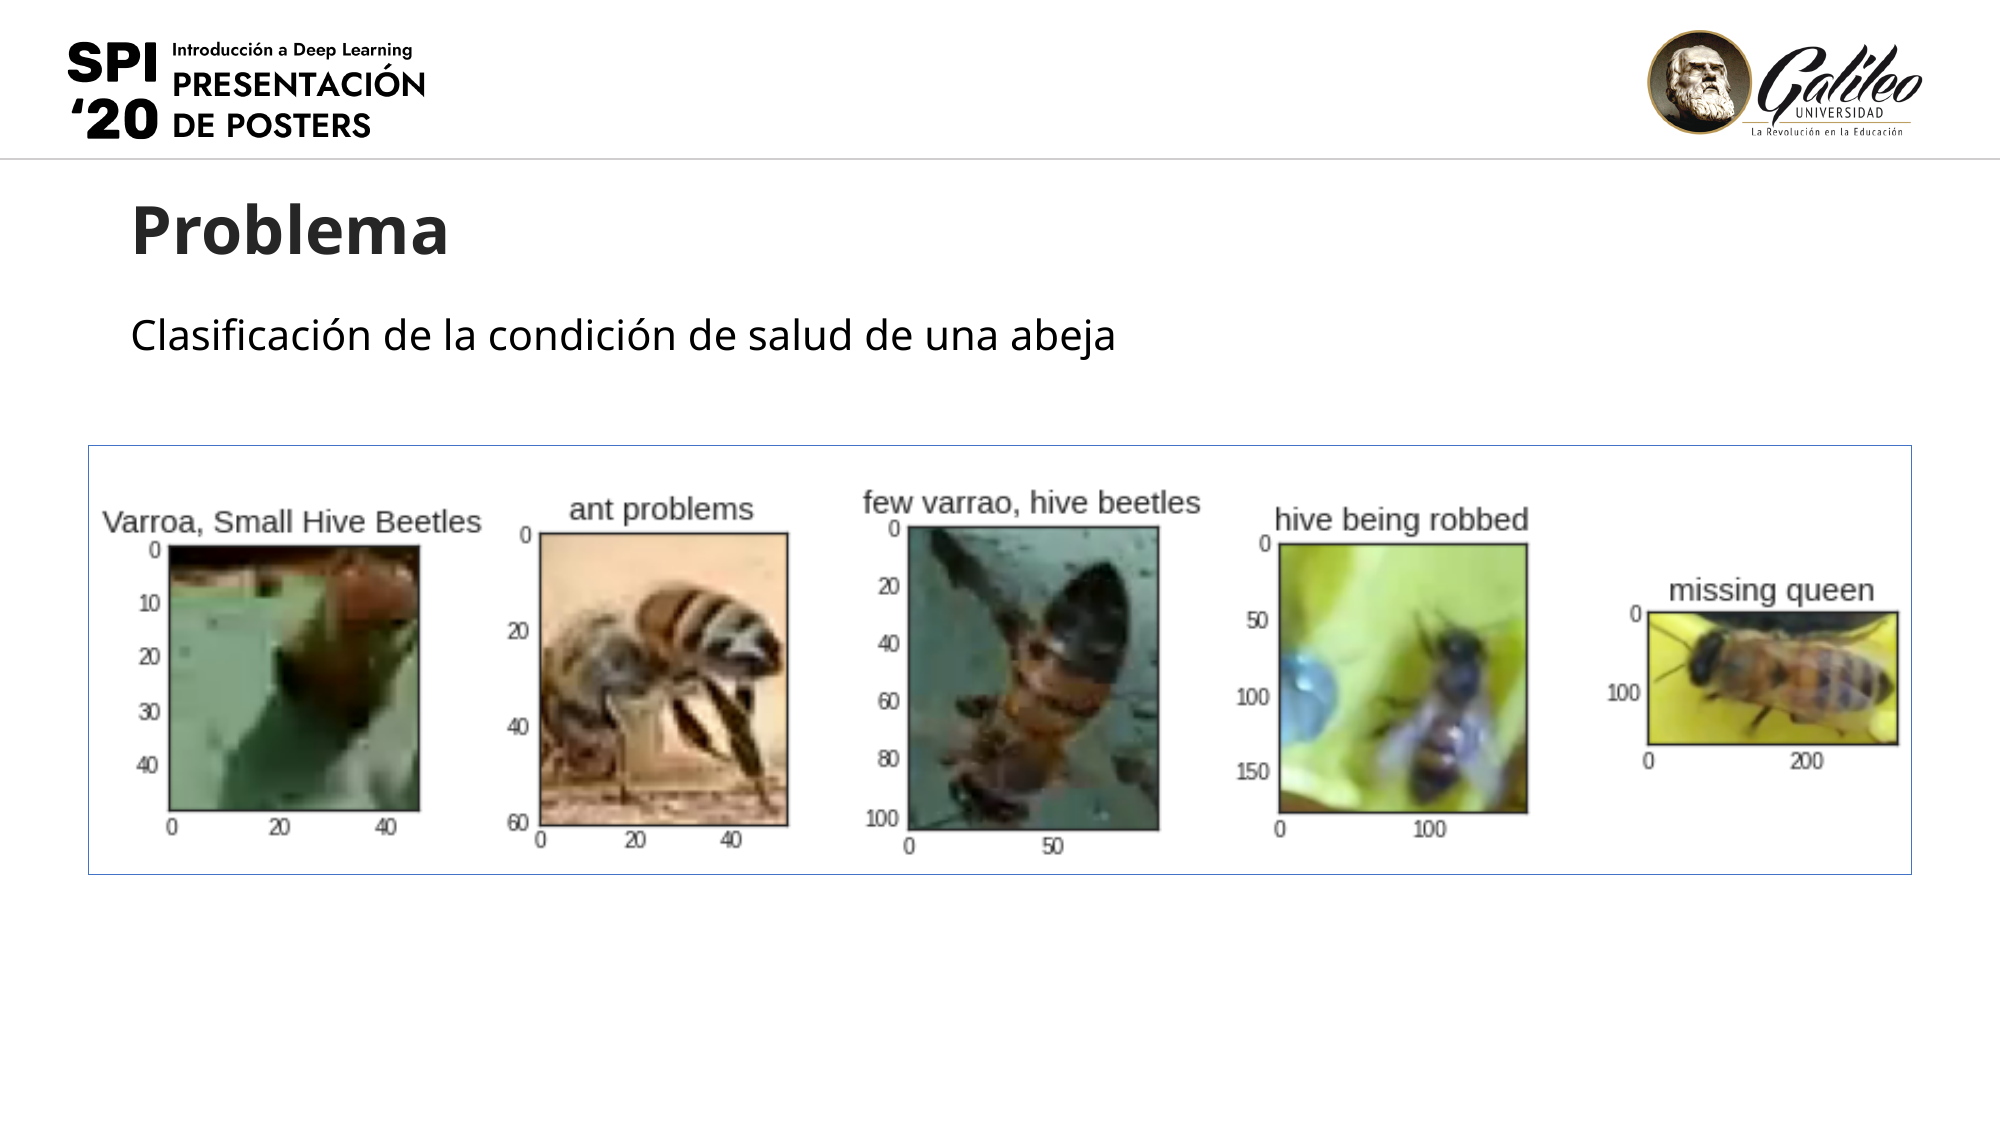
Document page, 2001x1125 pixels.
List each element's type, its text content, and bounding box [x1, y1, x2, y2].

picture [57, 39, 436, 140]
picture [88, 445, 1912, 875]
text_box Problema [115, 180, 1732, 275]
picture [1640, 27, 1929, 138]
text_box Clasificación de la condición de salud de una abeja [115, 300, 1858, 366]
